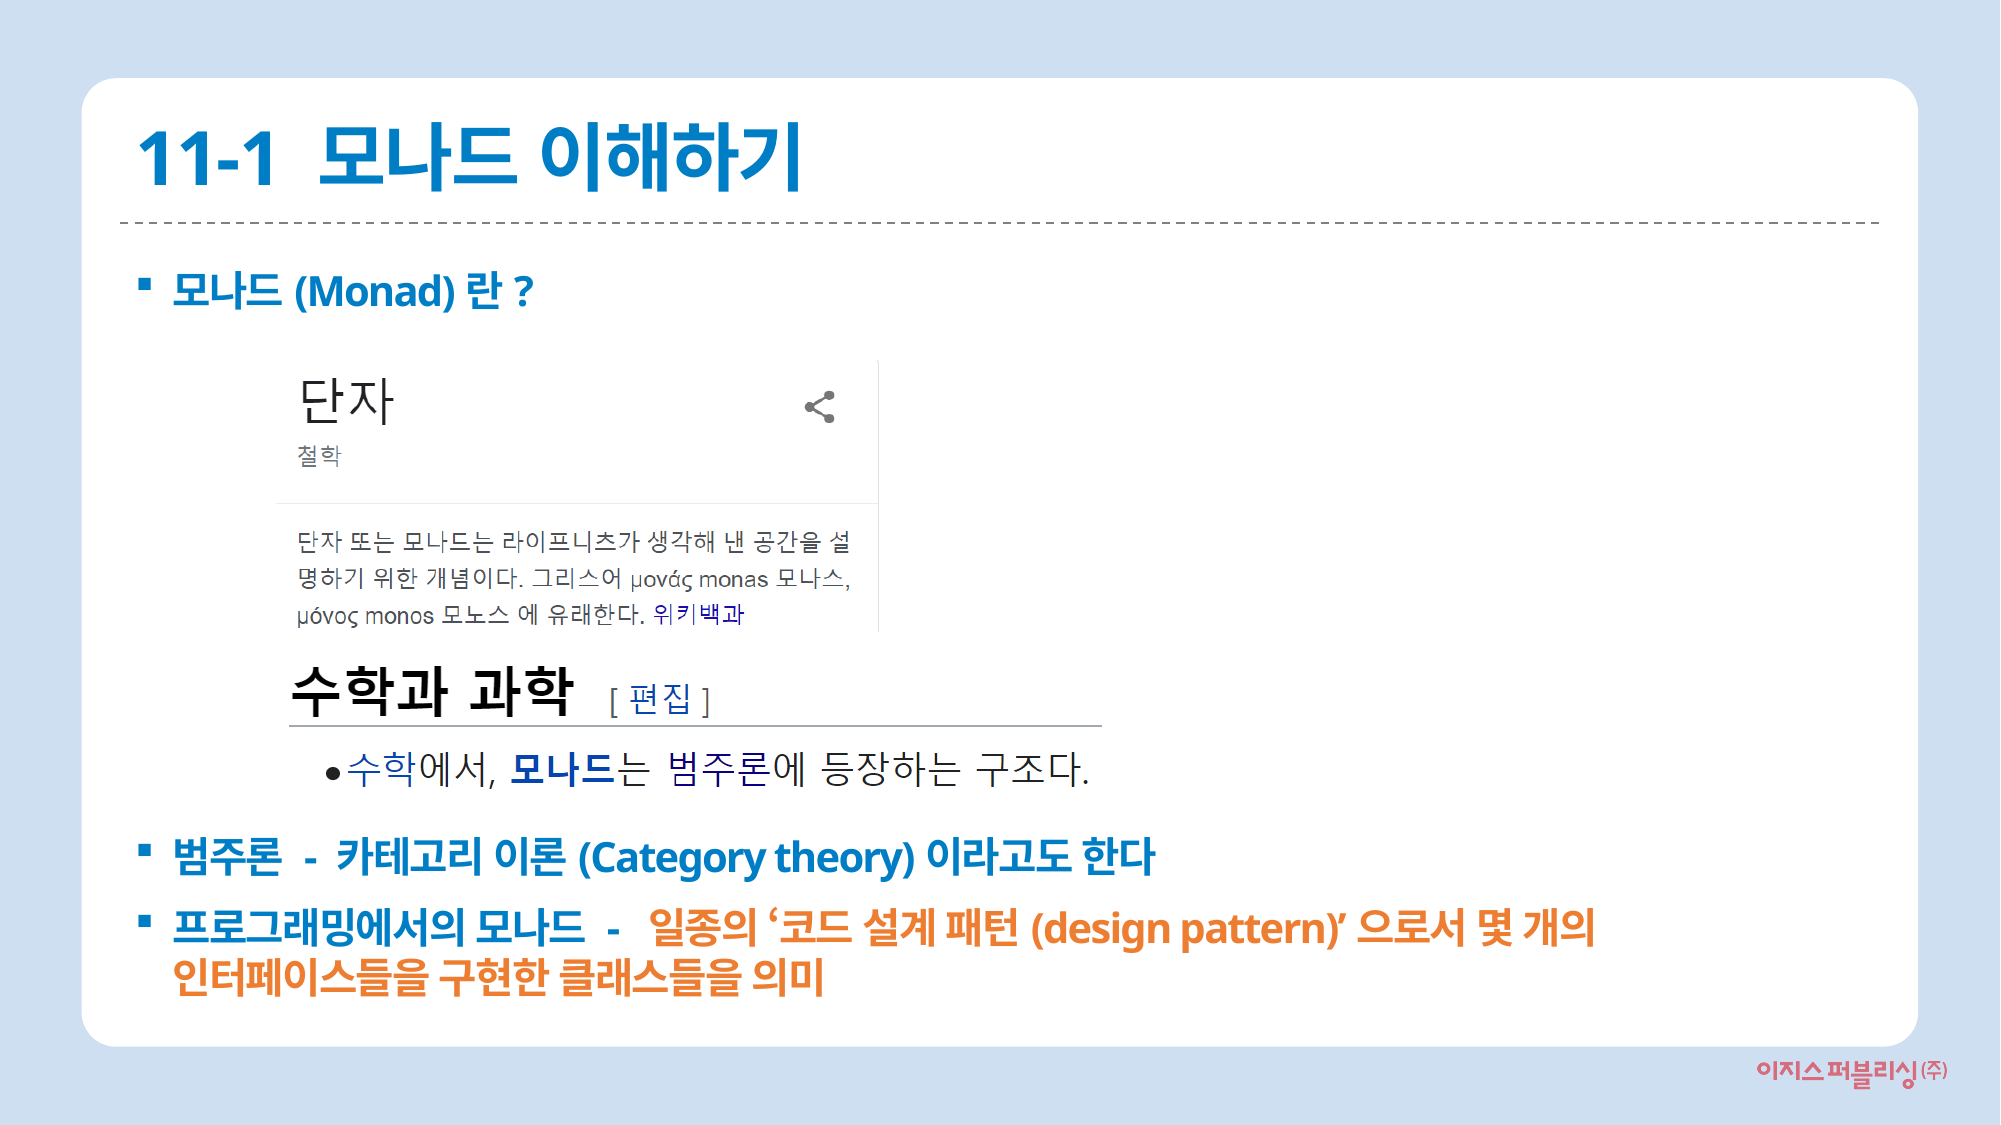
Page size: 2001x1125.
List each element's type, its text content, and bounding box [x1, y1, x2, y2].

picture [276, 360, 883, 632]
title 11-1 모나드 이해하기 [120, 109, 1880, 209]
picture [282, 659, 1102, 792]
list 모나드(Monad)란? 범주론 - 카테고리 이론(Category theory)이라고도 한다 프로그래밍에서의 모나드 - 일종의 ‘코드 설계 패턴(design pattern)’으로서 몇 개의 인터페이스들을 구현한 클래스들을 의미 [120, 257, 1865, 1009]
